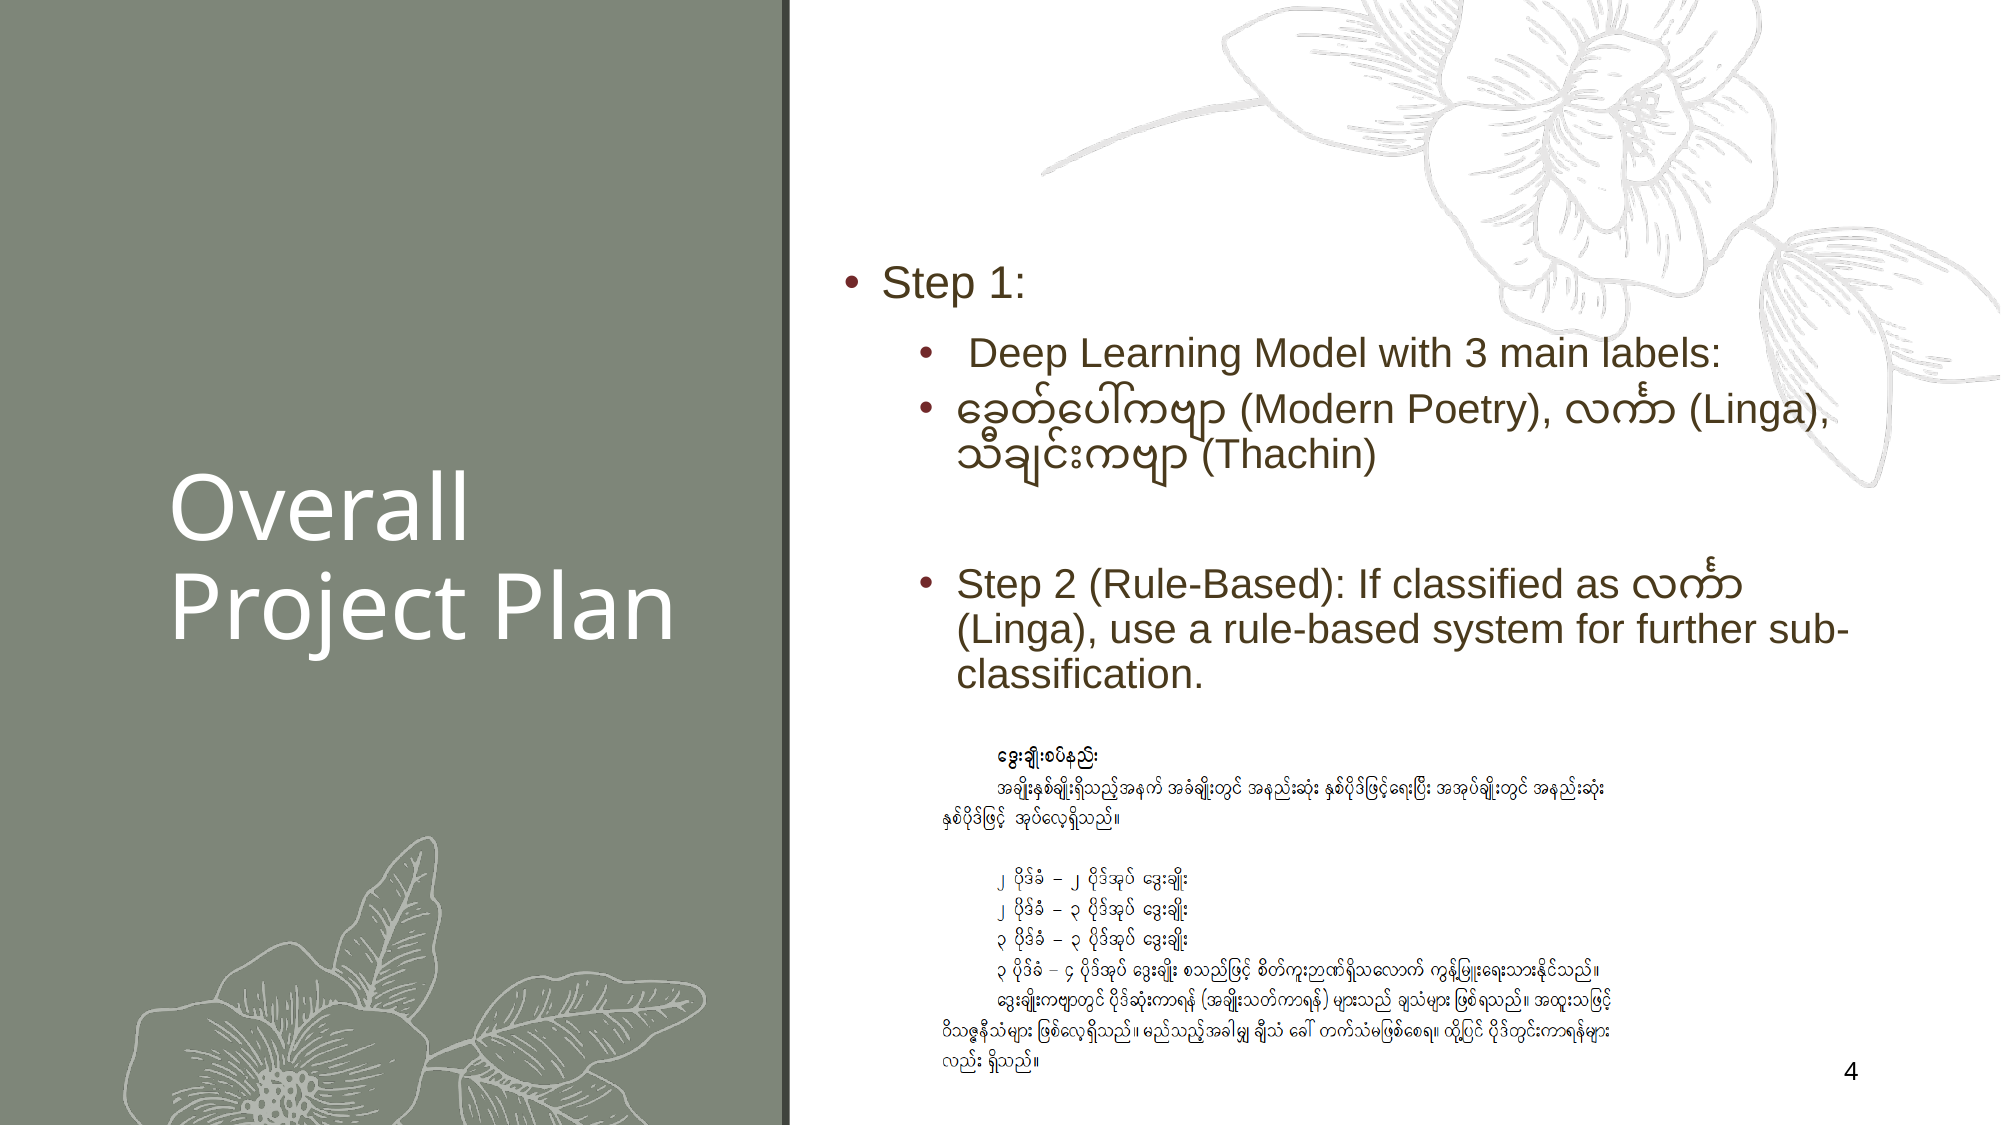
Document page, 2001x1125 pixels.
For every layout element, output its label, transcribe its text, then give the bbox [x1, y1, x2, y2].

list Step 1: Deep Learning Model with 3 main labels: ခေတ်ပေါ်ကဗျာ (Modern Poetry), လင်္ကာ (Linga), သီချင်းကဗျာ (Thachin) Step 2 (Rule-Based): If classified as လင်္ကာ (Linga), use a rule-based system for further sub-classification. [829, 251, 1874, 869]
picture [1001, 0, 2001, 528]
title Overall Project Plan [153, 231, 710, 890]
picture [926, 729, 1655, 1103]
slide_number 4 [1744, 1042, 1874, 1103]
picture [98, 811, 731, 1125]
